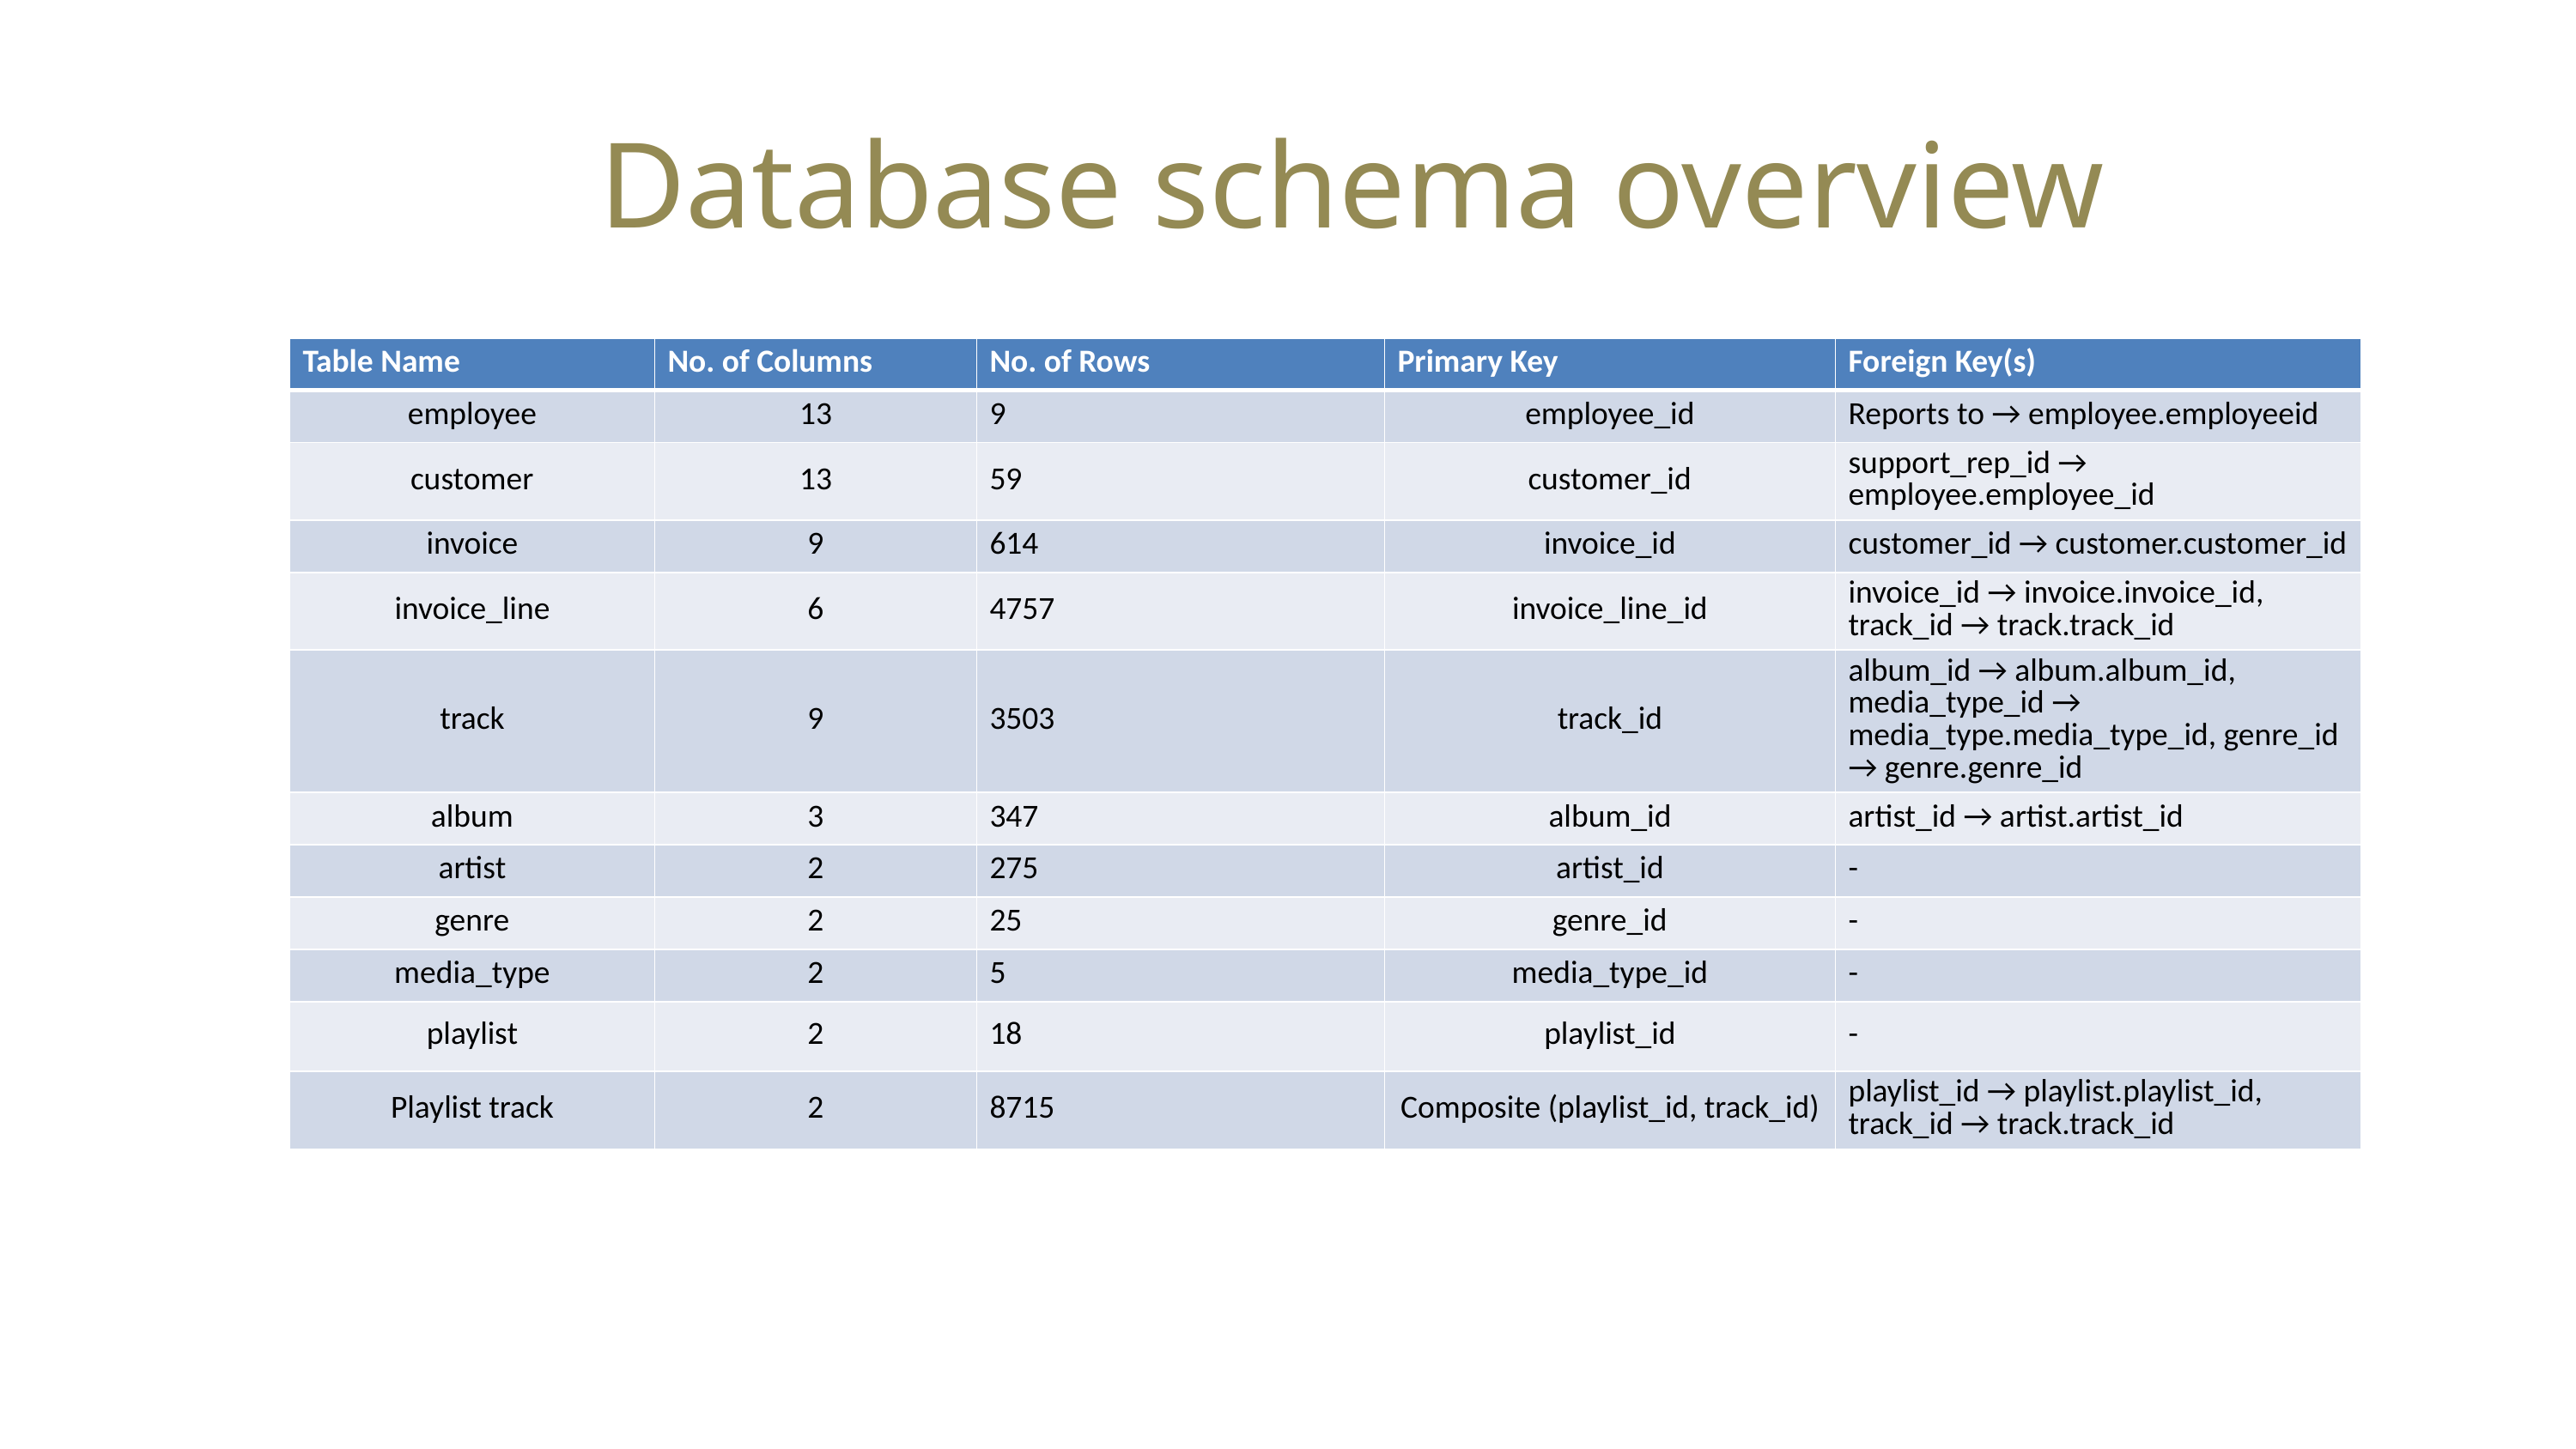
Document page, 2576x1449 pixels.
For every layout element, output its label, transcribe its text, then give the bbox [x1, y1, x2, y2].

table_cell 3503 [977, 651, 1384, 791]
table_cell 2 [655, 950, 976, 1001]
table_cell 3 [655, 793, 976, 844]
table_cell 275 [977, 846, 1384, 896]
table_cell 347 [977, 793, 1384, 844]
table_cell media_type_id [1385, 950, 1835, 1001]
table_cell - [1836, 898, 2360, 949]
table_cell 6 [655, 573, 976, 649]
table_cell customer_id [1385, 443, 1835, 519]
table_cell customer [290, 443, 654, 519]
table_cell invoice [290, 521, 654, 572]
table_cell employee_id [1385, 392, 1835, 442]
table_cell invoice_line [290, 573, 654, 649]
table_cell 13 [655, 392, 976, 442]
table_cell 25 [977, 898, 1384, 949]
table_cell customer_id → customer.customer_id [1836, 521, 2360, 572]
table_header No. of Columns [655, 339, 976, 388]
table_header Table Name [290, 339, 654, 388]
table_cell Reports to → employee.employeeid [1836, 392, 2360, 442]
table_cell invoice_line_id [1385, 573, 1835, 649]
table_cell 2 [655, 1072, 976, 1149]
table_cell 4757 [977, 573, 1384, 649]
table_cell genre [290, 898, 654, 949]
table_cell media_type [290, 950, 654, 1001]
table_cell playlist_id [1385, 1003, 1835, 1070]
table_cell employee [290, 392, 654, 442]
text_box Database schema overview [397, 84, 2308, 258]
table_cell - [1836, 1003, 2360, 1070]
table_header No. of Rows [977, 339, 1384, 388]
table_cell 18 [977, 1003, 1384, 1070]
table_cell track_id [1385, 651, 1835, 791]
table_cell 9 [977, 392, 1384, 442]
table_cell 5 [977, 950, 1384, 1001]
table_cell artist_id → artist.artist_id [1836, 793, 2360, 844]
table_cell 9 [655, 651, 976, 791]
table_cell invoice_id → invoice.invoice_id, track_id → track.track_id [1836, 573, 2360, 649]
table_cell 59 [977, 443, 1384, 519]
table_cell album [290, 793, 654, 844]
table_header Foreign Key(s) [1836, 339, 2360, 388]
table_cell artist_id [1385, 846, 1835, 896]
table_cell 9 [655, 521, 976, 572]
table_cell Playlist track [290, 1072, 654, 1149]
table_cell 614 [977, 521, 1384, 572]
table_header Primary Key [1385, 339, 1835, 388]
table_cell album_id → album.album_id, media_type_id → media_type.media_type_id, genre_id → genre.genre_id [1836, 651, 2360, 791]
table_cell playlist_id → playlist.playlist_id, track_id → track.track_id [1836, 1072, 2360, 1149]
table_cell 2 [655, 898, 976, 949]
table_cell support_rep_id → employee.employee_id [1836, 443, 2360, 519]
table_cell invoice_id [1385, 521, 1835, 572]
table_cell playlist [290, 1003, 654, 1070]
table_cell 13 [655, 443, 976, 519]
table_cell - [1836, 846, 2360, 896]
table_cell 8715 [977, 1072, 1384, 1149]
table_cell artist [290, 846, 654, 896]
table_cell 2 [655, 1003, 976, 1070]
table_cell track [290, 651, 654, 791]
table_cell - [1836, 950, 2360, 1001]
table_cell album_id [1385, 793, 1835, 844]
table_cell 2 [655, 846, 976, 896]
table_cell genre_id [1385, 898, 1835, 949]
table_cell Composite (playlist_id, track_id) [1385, 1072, 1835, 1149]
